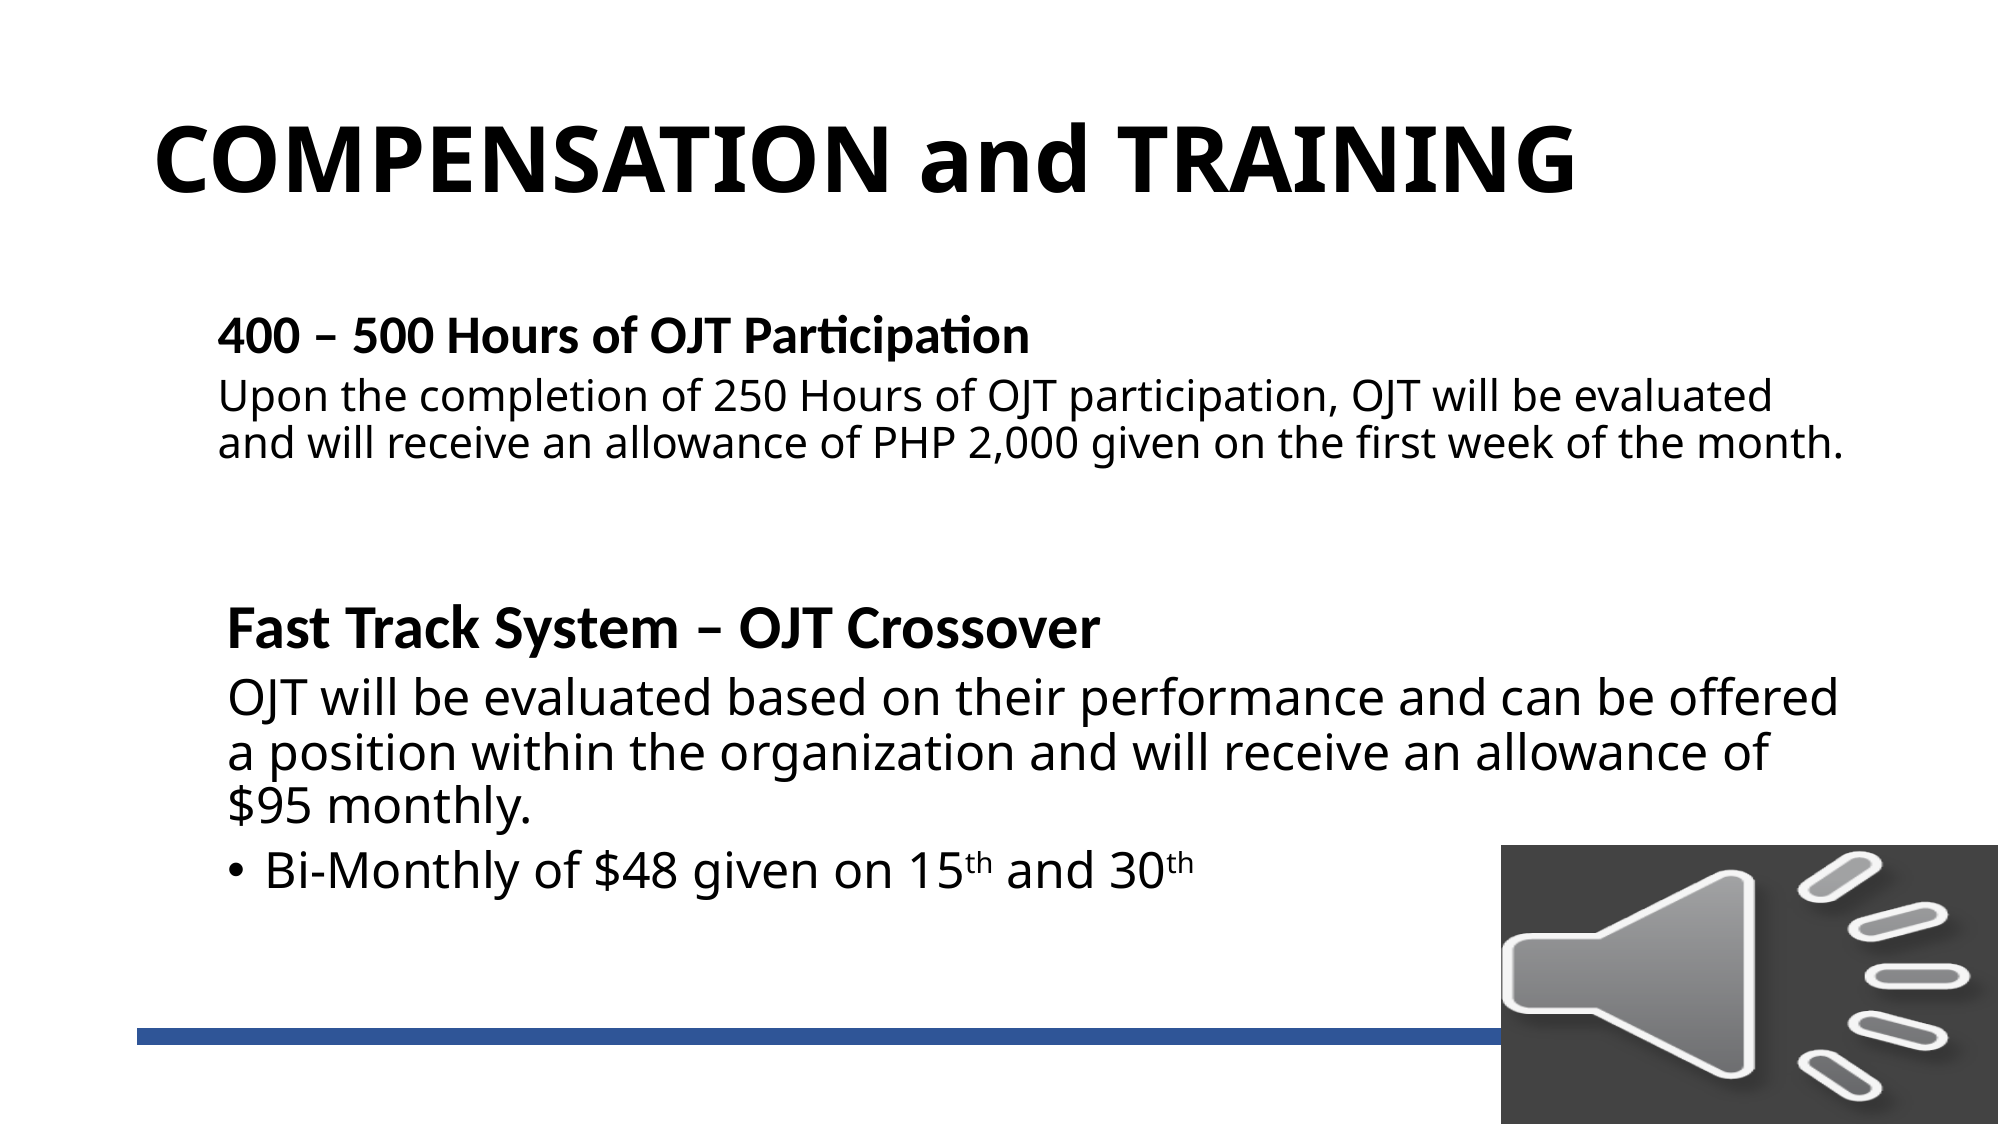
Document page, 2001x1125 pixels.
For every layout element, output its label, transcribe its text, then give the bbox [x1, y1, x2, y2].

text_box 400 – 500 Hours of OJT Participation Upon the completion of 250 Hours of OJT participation, OJT will be evaluated and will receive an allowance of PHP 2,000 given on the first week of the month. [137, 299, 1863, 517]
text_box Fast Track System – OJT Crossover OJT will be evaluated based on their performance and can be offered a position within the organization and will receive an allowance of $95 monthly. Bi-Monthly of $48 given on 15th and 30th [137, 587, 1863, 1014]
picture [1500, 843, 2000, 1125]
text_box COMPENSATION and TRAINING [137, 54, 1863, 272]
